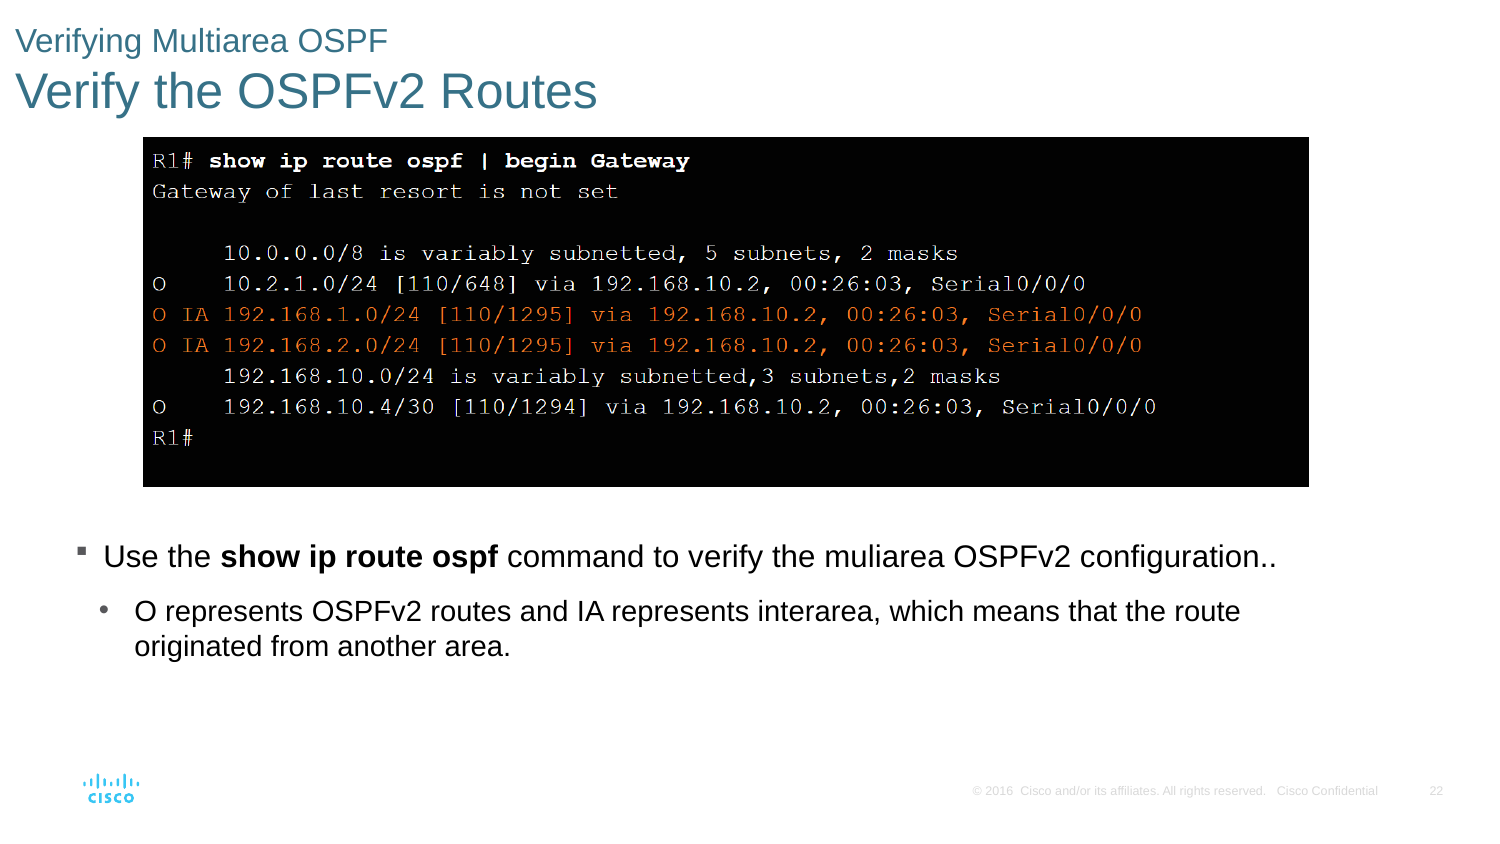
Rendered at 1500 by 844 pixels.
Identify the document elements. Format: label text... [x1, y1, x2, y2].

picture [143, 137, 1309, 487]
title Verifying Multiarea OSPF Verify the OSPFv2 Routes [0, 6, 1500, 131]
list Use the show ip route ospf command to verify the muliarea OSPFv2 configuration.. O represents OSPFv2 routes and IA represents interarea, which means that the route originated from another area. [60, 528, 1362, 706]
